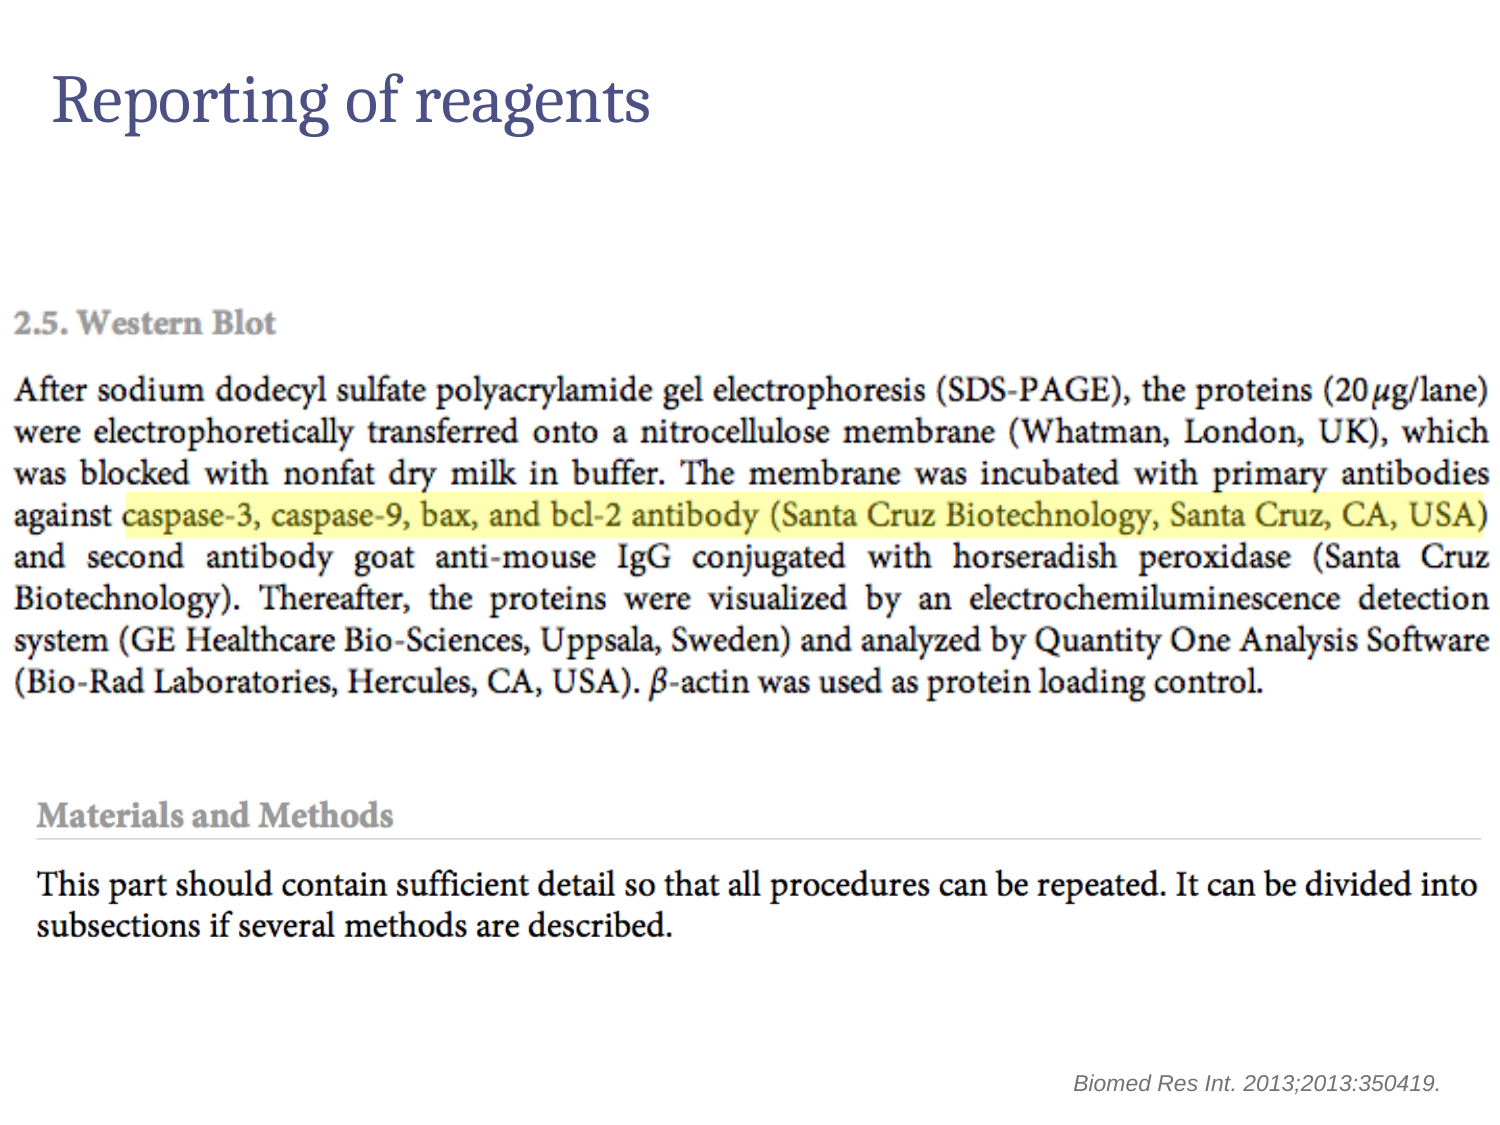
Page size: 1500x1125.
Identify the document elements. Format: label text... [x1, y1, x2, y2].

list Biomed Res Int. 2013;2013:350419. [1050, 1064, 1464, 1113]
picture [10, 289, 1500, 710]
picture [8, 785, 1500, 963]
title Reporting of reagents [36, 25, 1464, 175]
